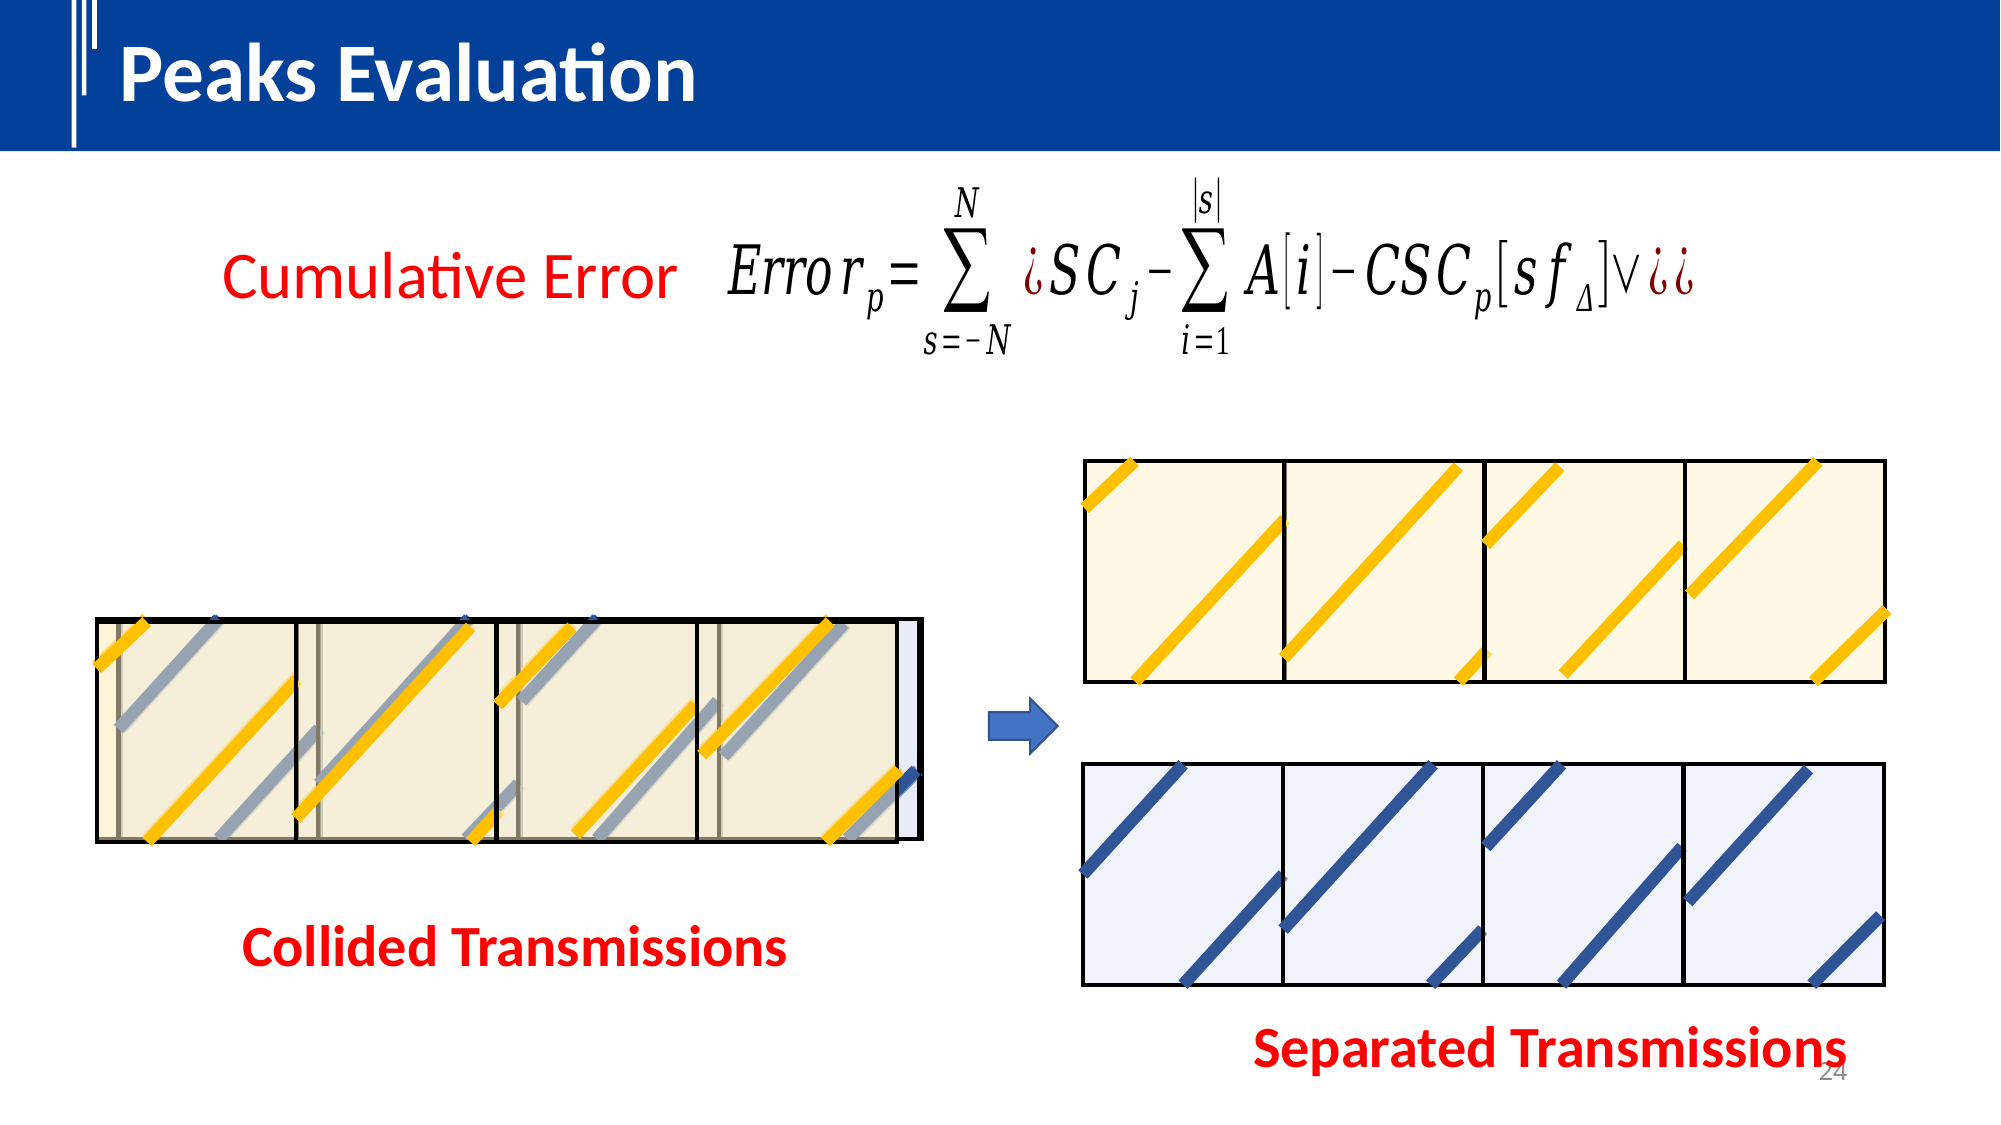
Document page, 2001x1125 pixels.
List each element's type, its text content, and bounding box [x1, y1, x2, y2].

slide_number 24 [1412, 1042, 1863, 1103]
text_box Peaks Evaluation [104, 10, 1930, 125]
text_box Separated Transmissions [1238, 1001, 1896, 1087]
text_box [1084, 461, 1887, 682]
text_box Collided Transmissions [227, 900, 828, 986]
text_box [96, 621, 900, 842]
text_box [1082, 764, 1884, 985]
text_box Cumulative Error [207, 224, 699, 320]
text_box [0, 0, 2000, 152]
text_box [118, 618, 920, 840]
text_box [987, 696, 1060, 757]
